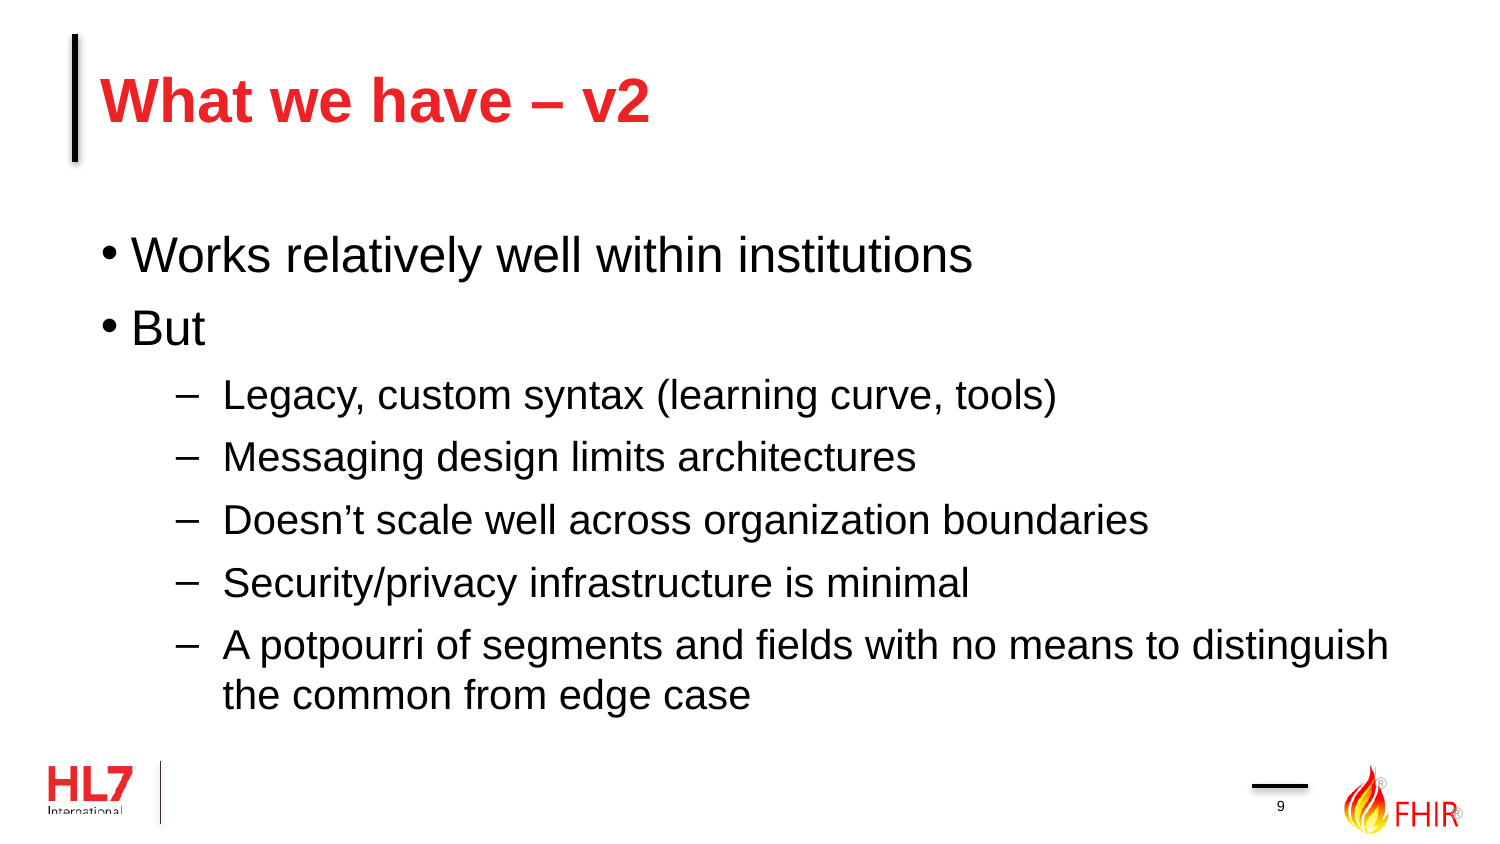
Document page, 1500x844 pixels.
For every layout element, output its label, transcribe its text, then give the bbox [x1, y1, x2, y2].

slide_number 9 [1258, 786, 1304, 814]
title What we have – v2 [100, 33, 1451, 163]
picture [1339, 760, 1463, 837]
list Works relatively well within institutions But Legacy, custom syntax (learning curve, tools) Messaging design limits architectures Doesn’t scale well across organization boundaries Security/privacy infrastructure is minimal A potpourri of segments and fields with no means to distinguish the common from edge case [100, 222, 1451, 731]
